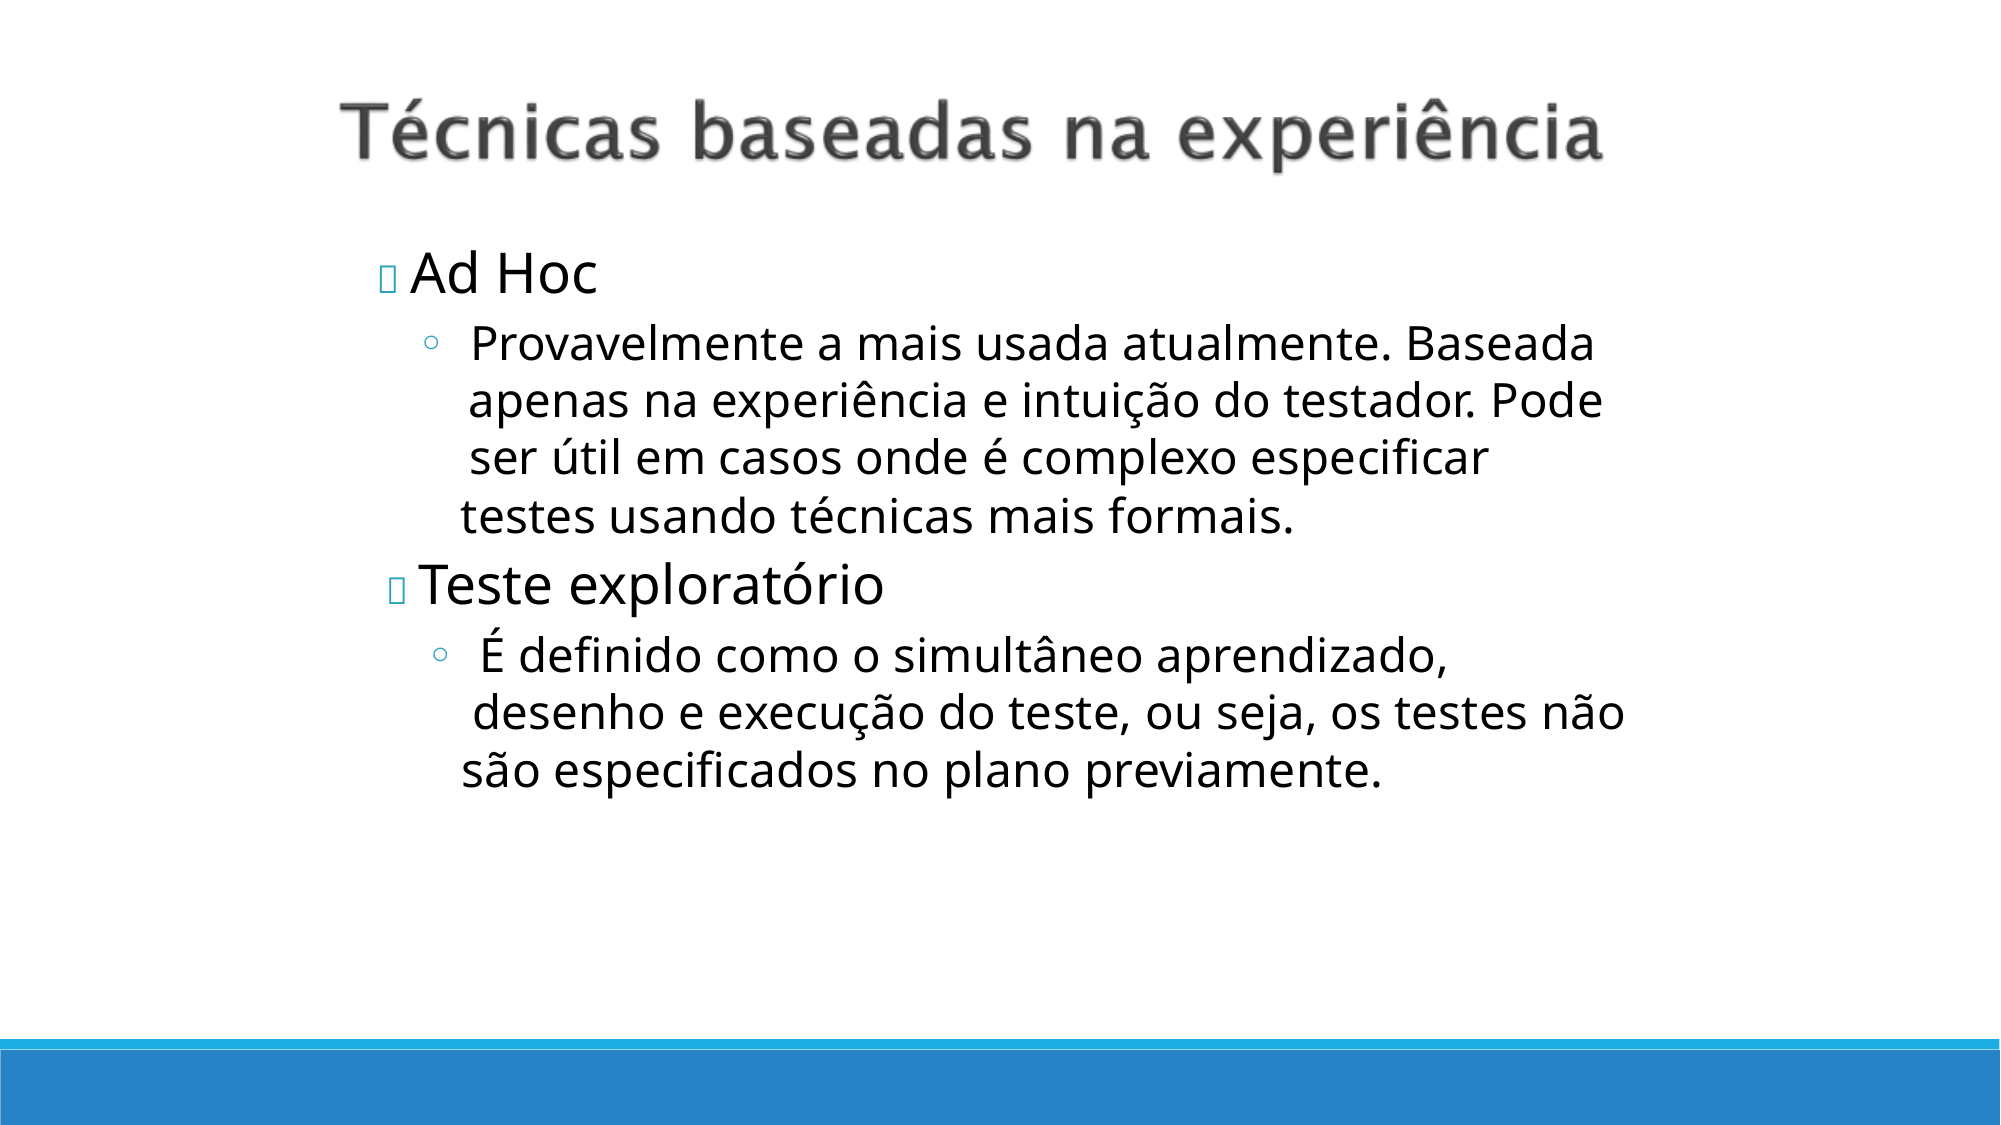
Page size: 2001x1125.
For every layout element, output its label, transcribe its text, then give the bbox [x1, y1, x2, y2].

text_box ◦ É definido como o simultâneo aprendizado, [426, 624, 1452, 682]
text_box ser útil em casos onde é complexo especificar [469, 427, 1492, 485]
text_box  Ad Hoc [376, 237, 600, 305]
text_box desenho e execução do teste, ou seja, os testes não [472, 682, 1628, 740]
text_box são especificados no plano previamente. [461, 740, 1386, 798]
text_box ◦ Provavelmente a mais usada atualmente. Baseada [417, 312, 1598, 370]
text_box apenas na experiência e intuição do testador. Pode [469, 370, 1606, 427]
picture [336, 96, 1609, 179]
text_box testes usando técnicas mais formais. [460, 485, 1298, 543]
text_box  Teste exploratório [385, 549, 888, 616]
